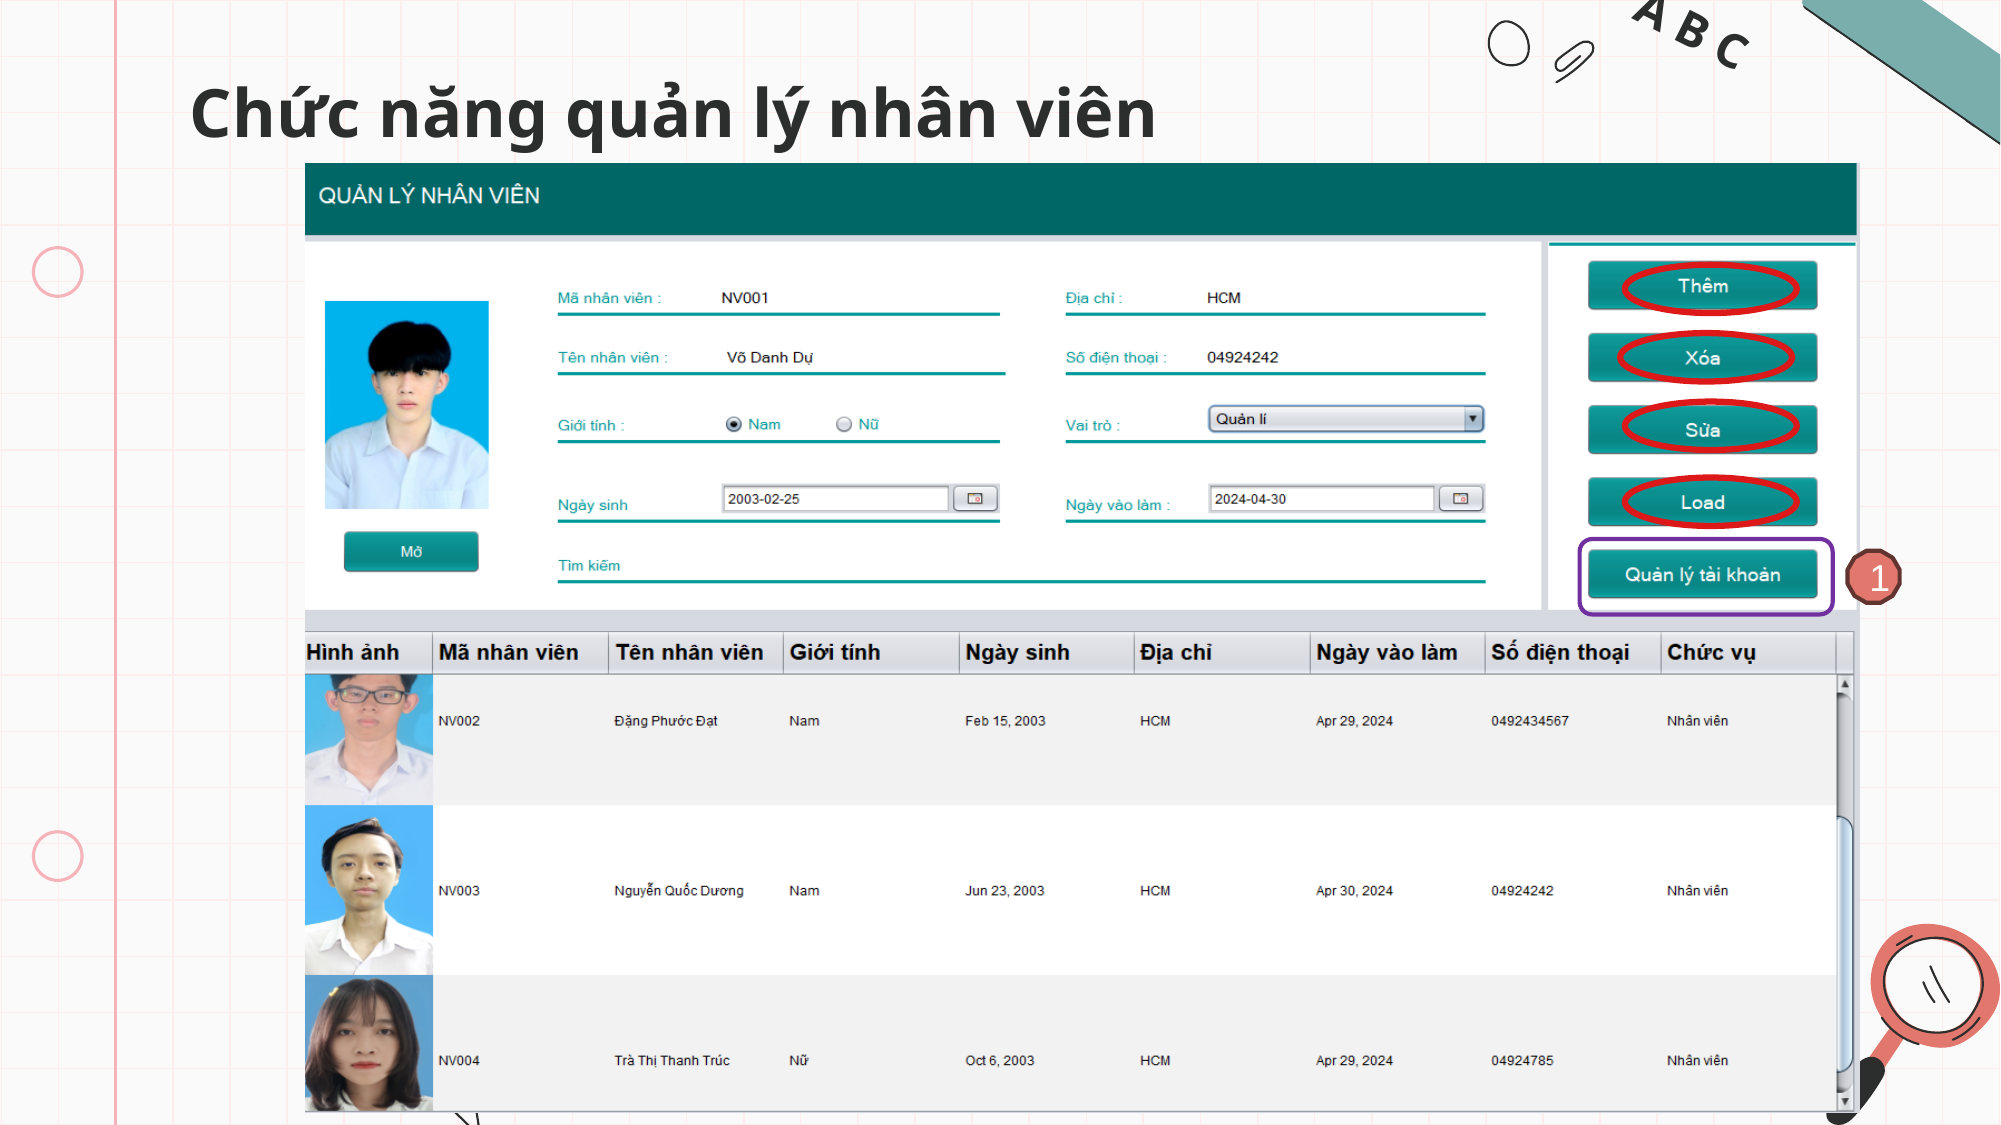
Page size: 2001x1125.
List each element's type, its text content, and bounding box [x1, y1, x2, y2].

picture [304, 163, 1861, 1114]
text_box 1 [1865, 548, 1902, 605]
title Chức năng quản lý nhân viên [174, 43, 1860, 169]
